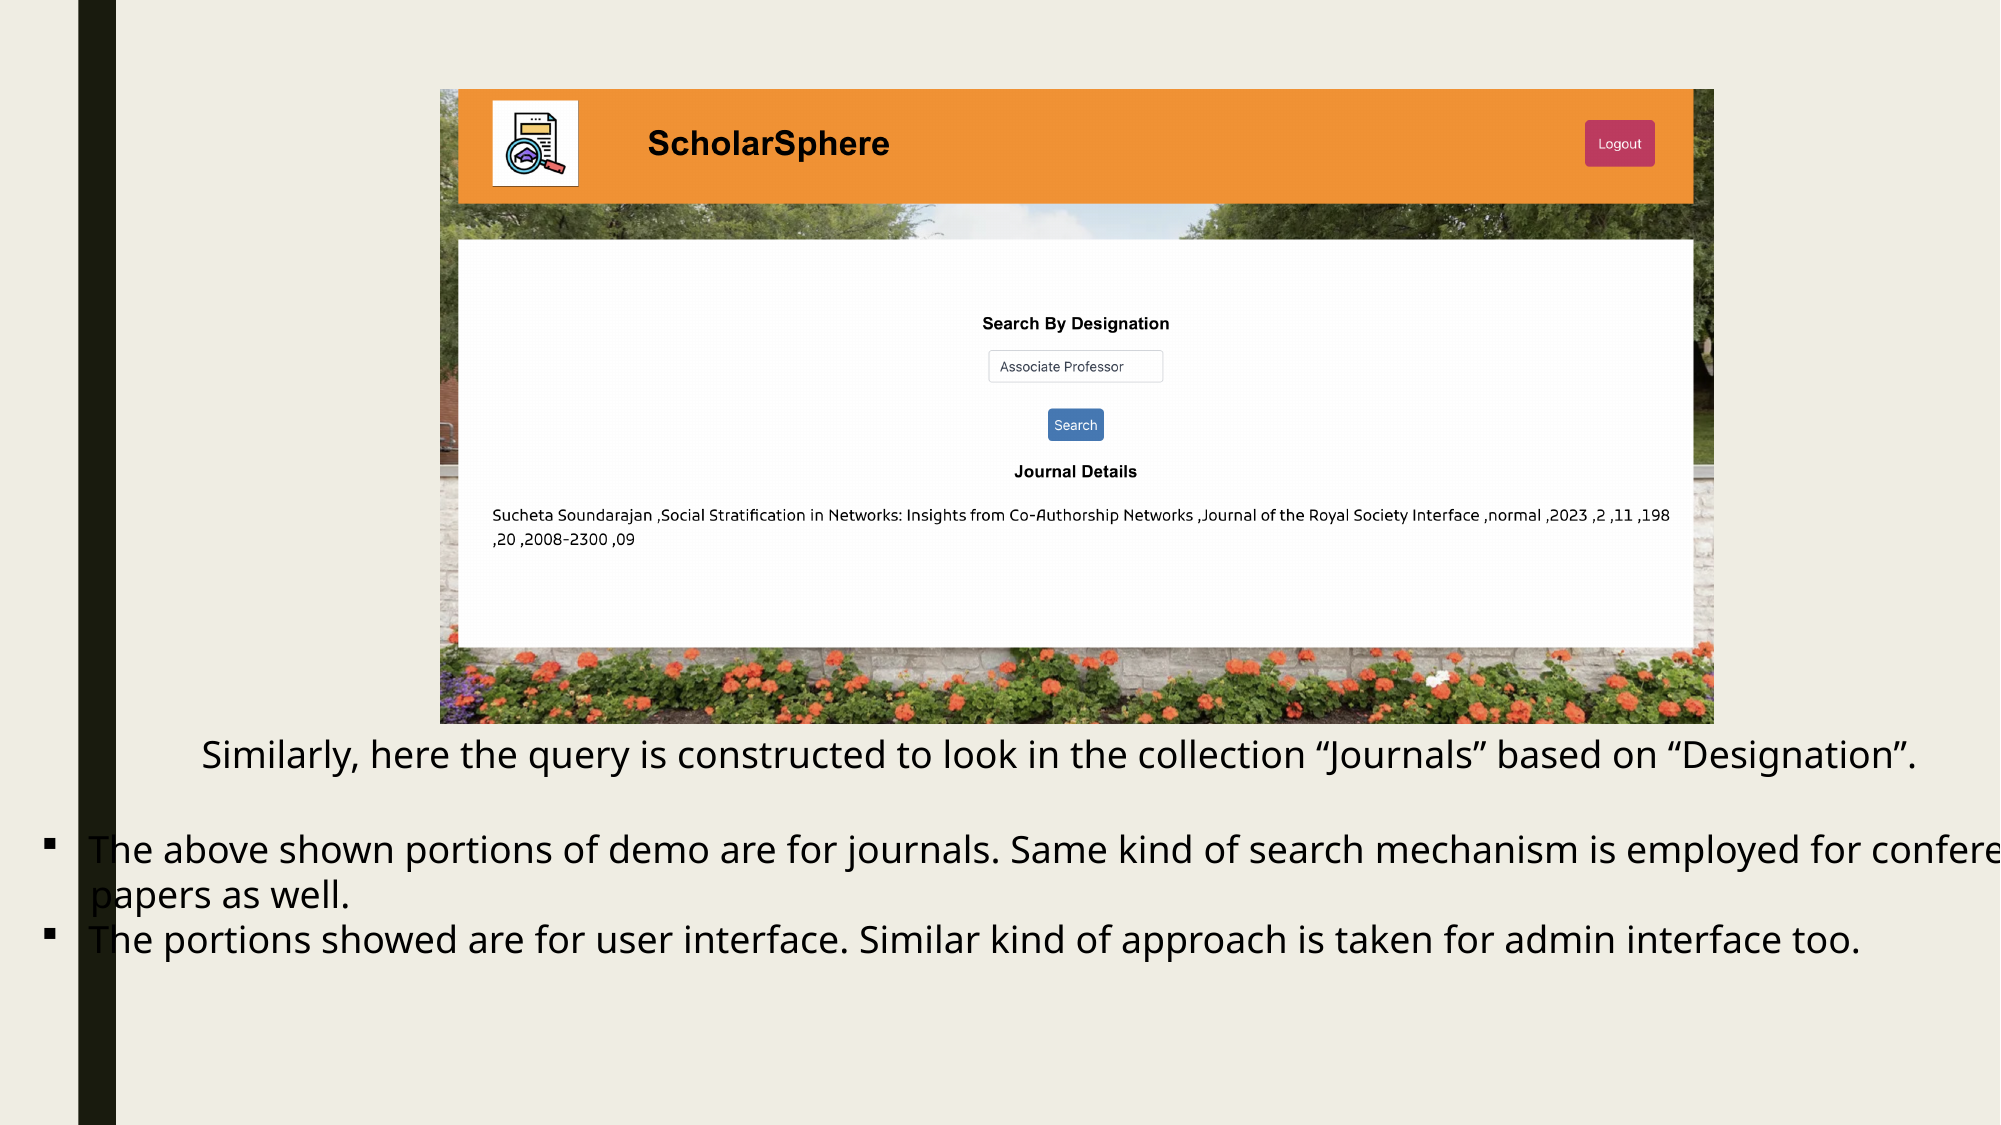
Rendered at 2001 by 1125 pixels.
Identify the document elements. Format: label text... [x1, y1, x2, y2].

text_box Similarly, here the query is constructed to look in the collection “Journals” based on “Designation”. [186, 723, 1934, 784]
picture [440, 89, 1714, 724]
text_box The above shown portions of demo are for journals. Same kind of search mechanism is employed for conference papers as well. The portions showed are for user interface. Similar kind of approach is taken for admin interface too. [26, 818, 2000, 969]
